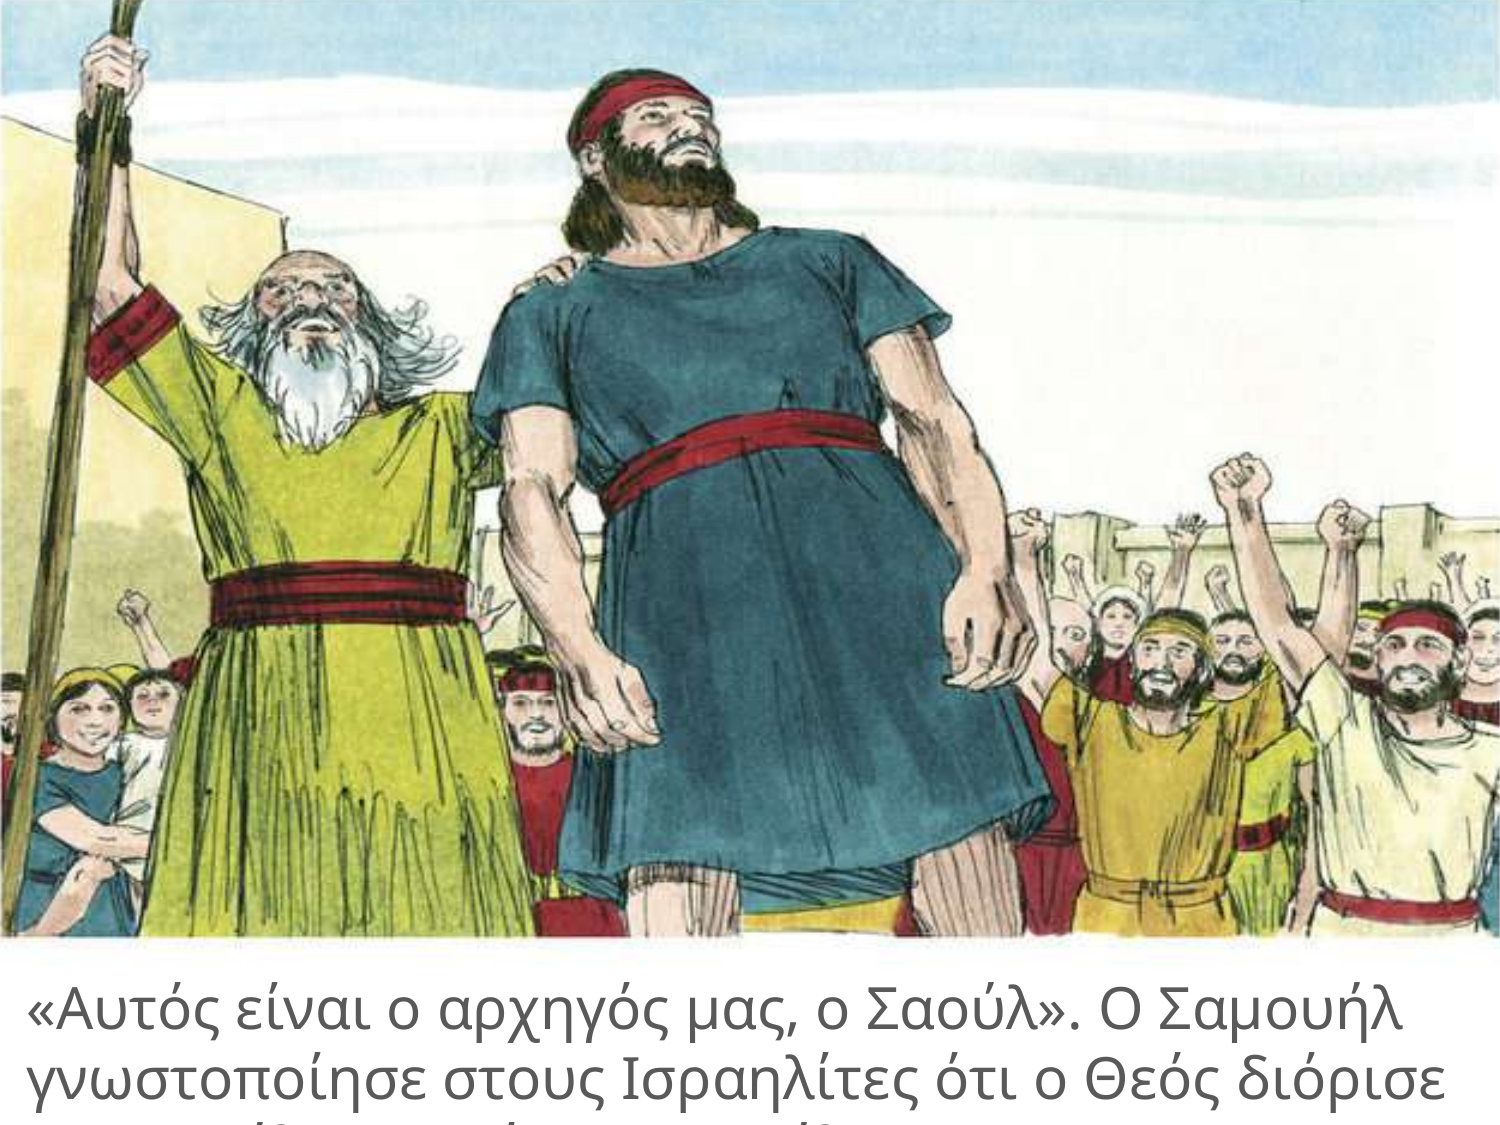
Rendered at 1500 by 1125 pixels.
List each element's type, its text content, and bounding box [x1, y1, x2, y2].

picture [0, 0, 1500, 965]
text_box «Αυτός είναι ο αρχηγός μας, ο Σαούλ». Ο Σαμουήλ γνωστοποίησε στους Ισραηλίτες ότι ο Θεός διόρισε τον Σαούλ αρχηγό του Ισραήλ. [11, 974, 1498, 1125]
